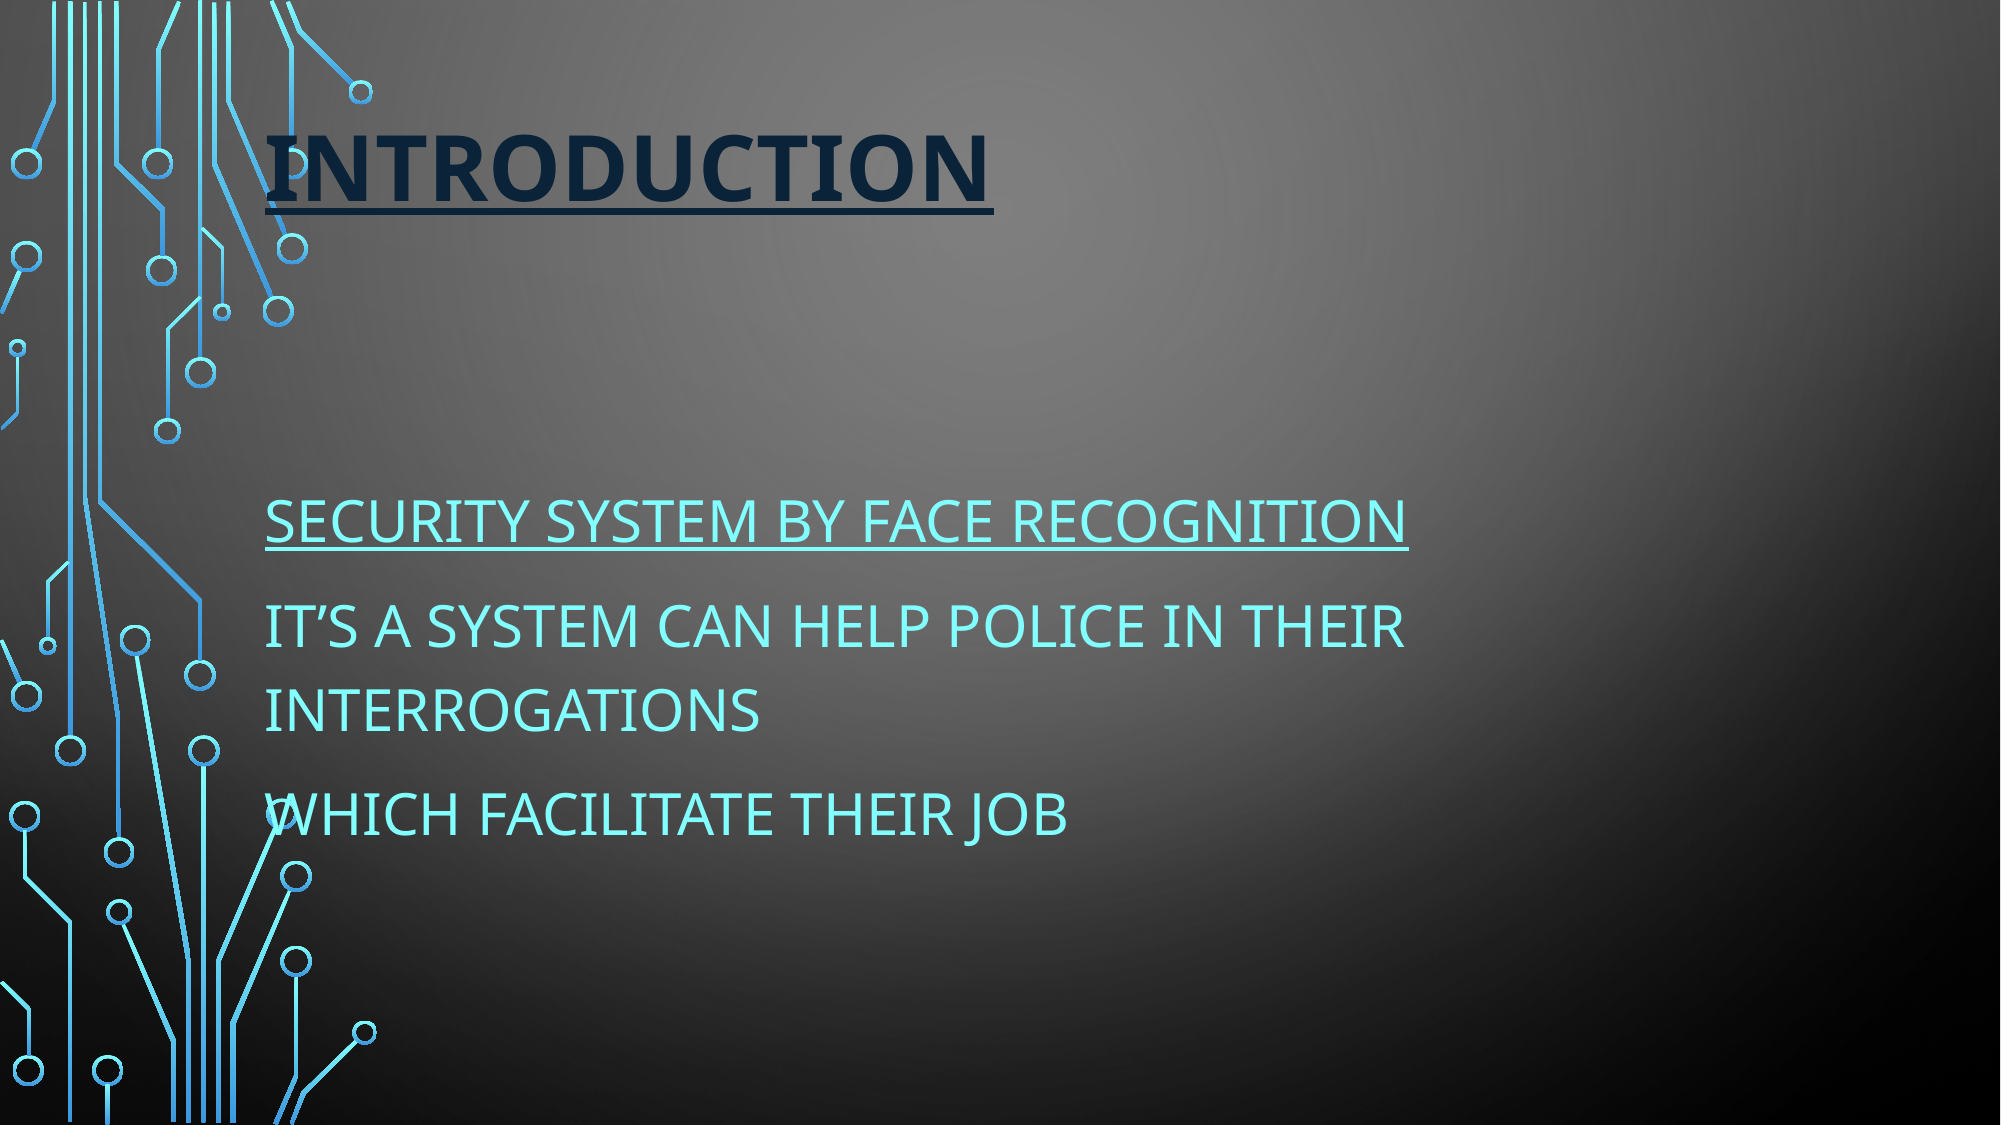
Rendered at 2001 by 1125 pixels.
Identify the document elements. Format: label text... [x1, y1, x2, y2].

title Introduction [249, 77, 1750, 229]
subtitle Security System by face recognition It’s a system can help police in their interrogations Which facilitate their job [249, 462, 1750, 942]
